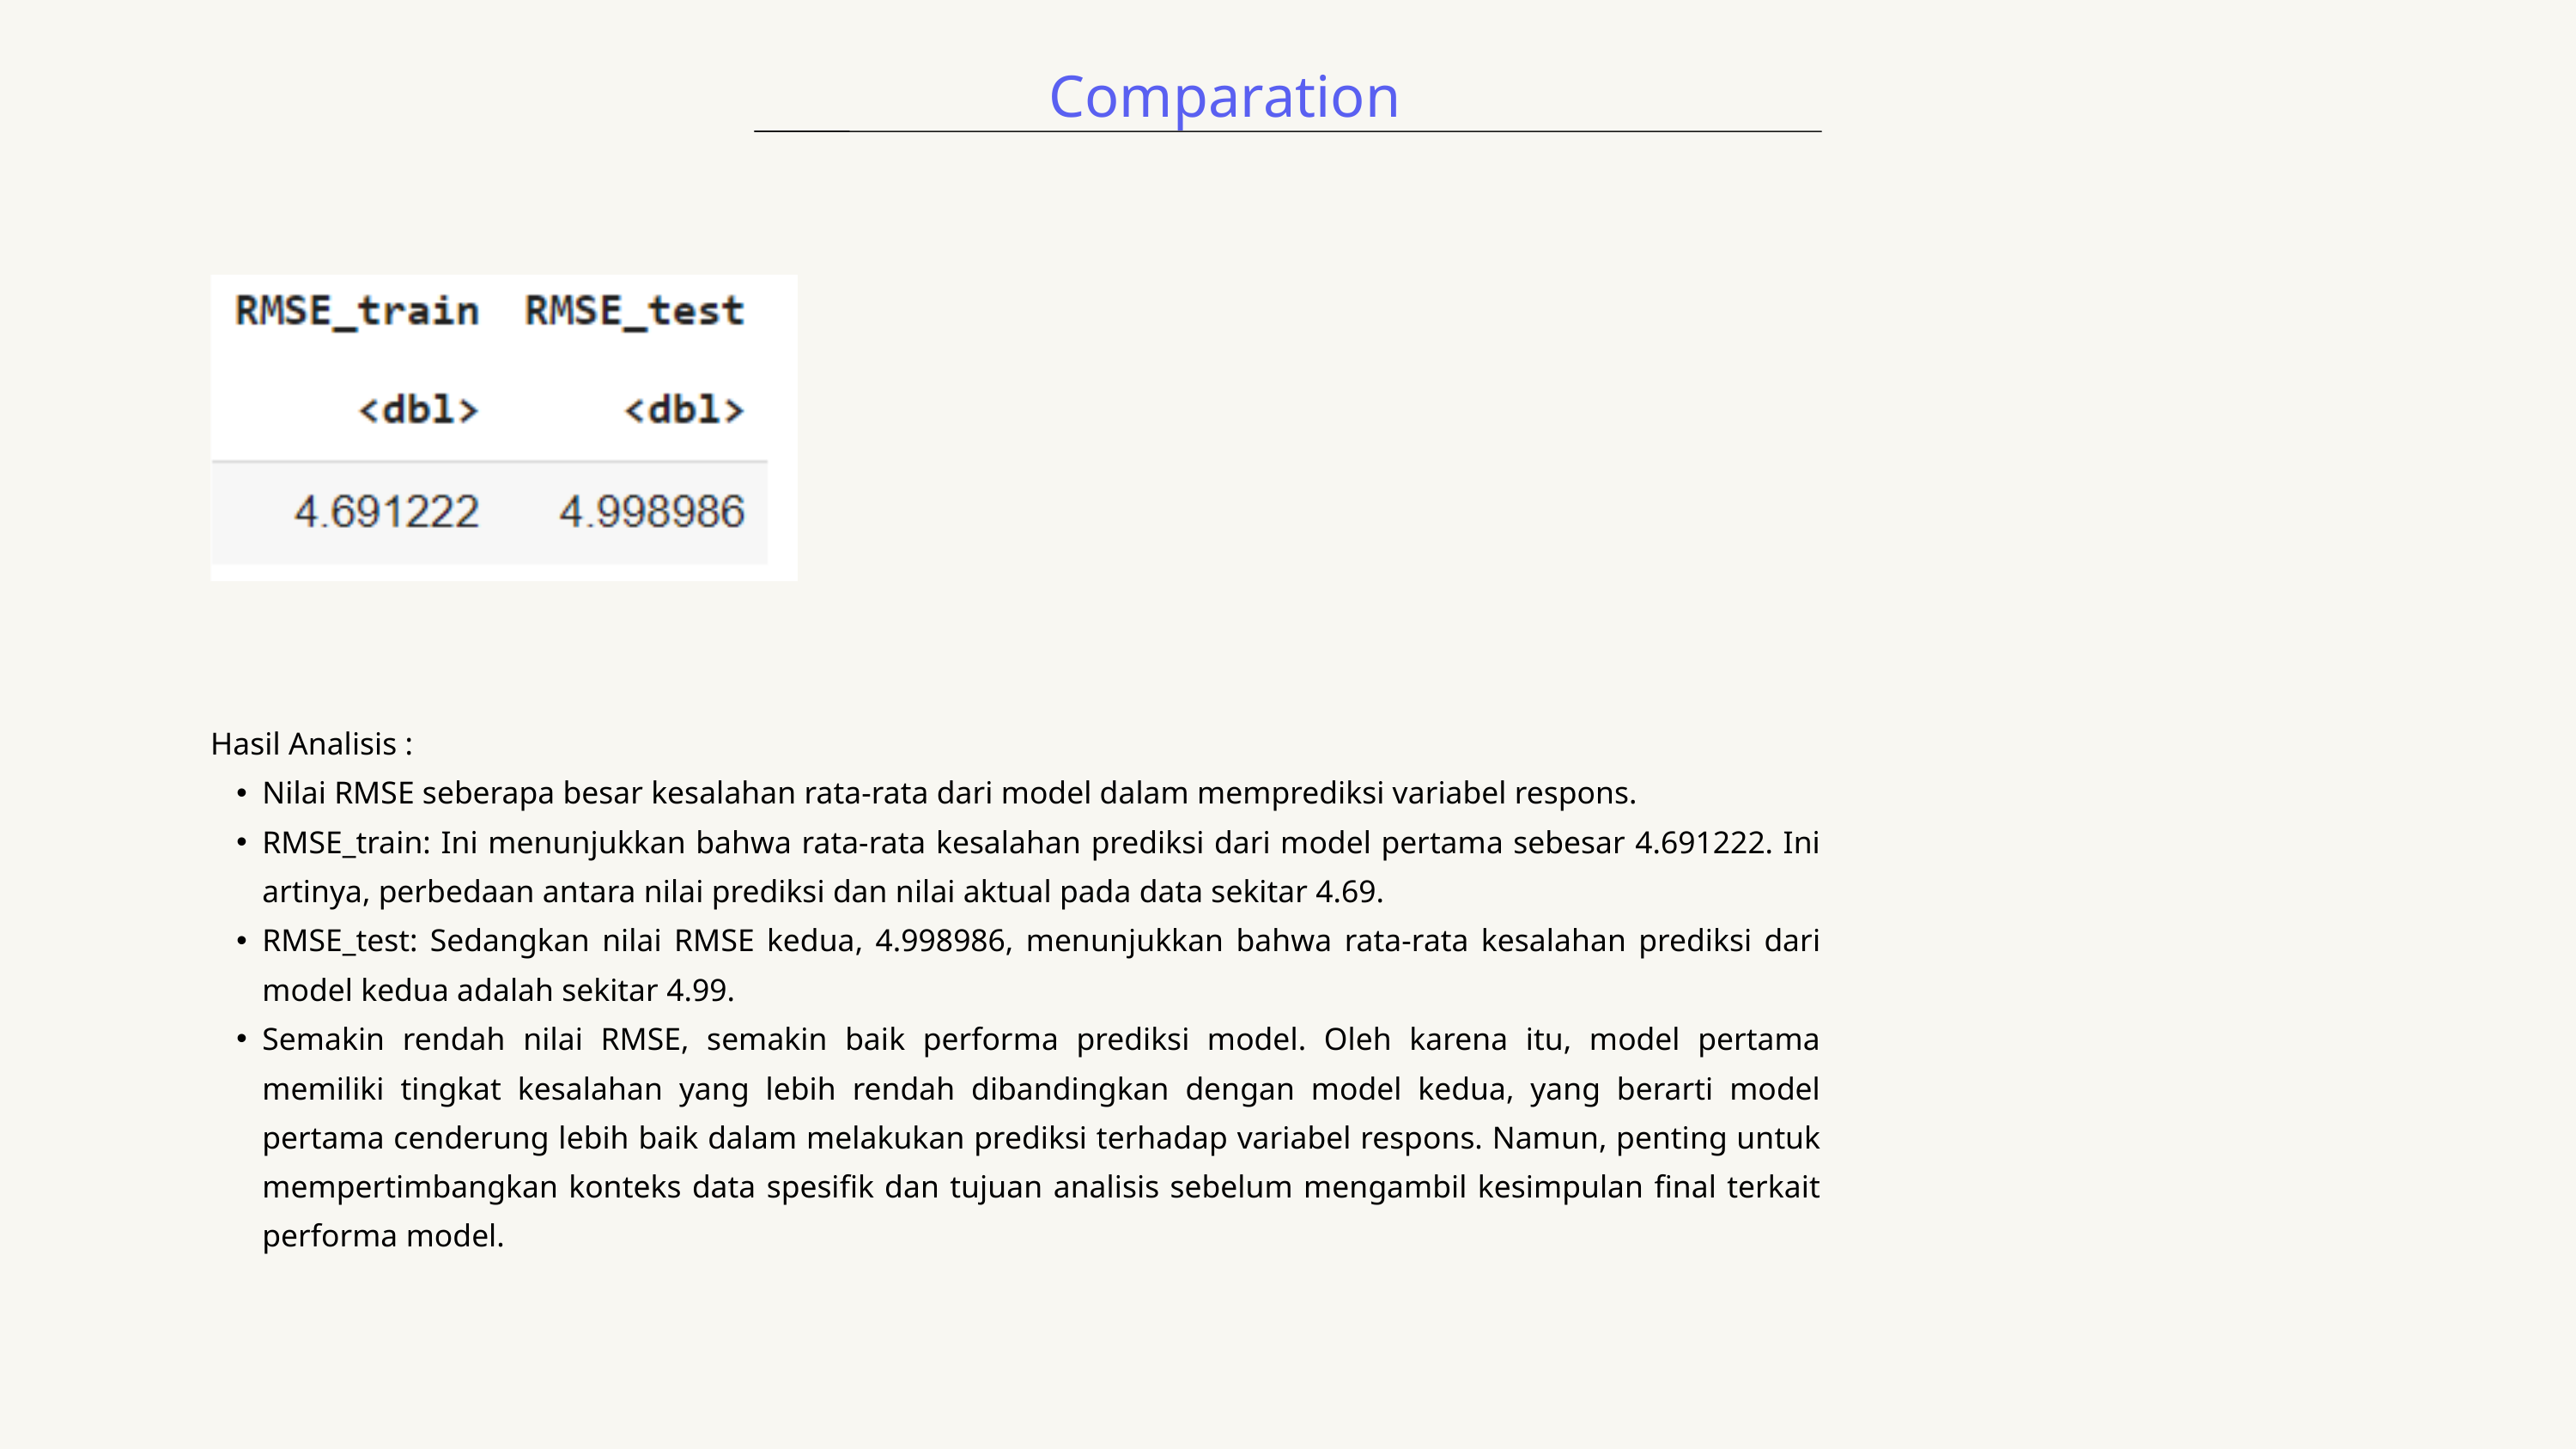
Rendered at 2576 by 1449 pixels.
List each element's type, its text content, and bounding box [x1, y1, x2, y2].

text_box Hasil Analisis : Nilai RMSE seberapa besar kesalahan rata-rata dari model dalam memprediksi variabel respons. RMSE_train: Ini menunjukkan bahwa rata-rata kesalahan prediksi dari model pertama sebesar 4.691222. Ini artinya, perbedaan antara nilai prediksi dan nilai aktual pada data sekitar 4.69. RMSE_test: Sedangkan nilai RMSE kedua, 4.998986, menunjukkan bahwa rata-rata kesalahan prediksi dari model kedua adalah sekitar 4.99. Semakin rendah nilai RMSE, semakin baik performa prediksi model. Oleh karena itu, model pertama memiliki tingkat kesalahan yang lebih rendah dibandingkan dengan model kedua, yang berarti model pertama cenderung lebih baik dalam melakukan prediksi terhadap variabel respons. Namun, penting untuk mempertimbangkan konteks data spesifik dan tujuan analisis sebelum mengambil kesimpulan final terkait performa model. [210, 721, 1822, 1254]
text_box Comparation [1048, 71, 1528, 130]
text_box [210, 275, 799, 581]
